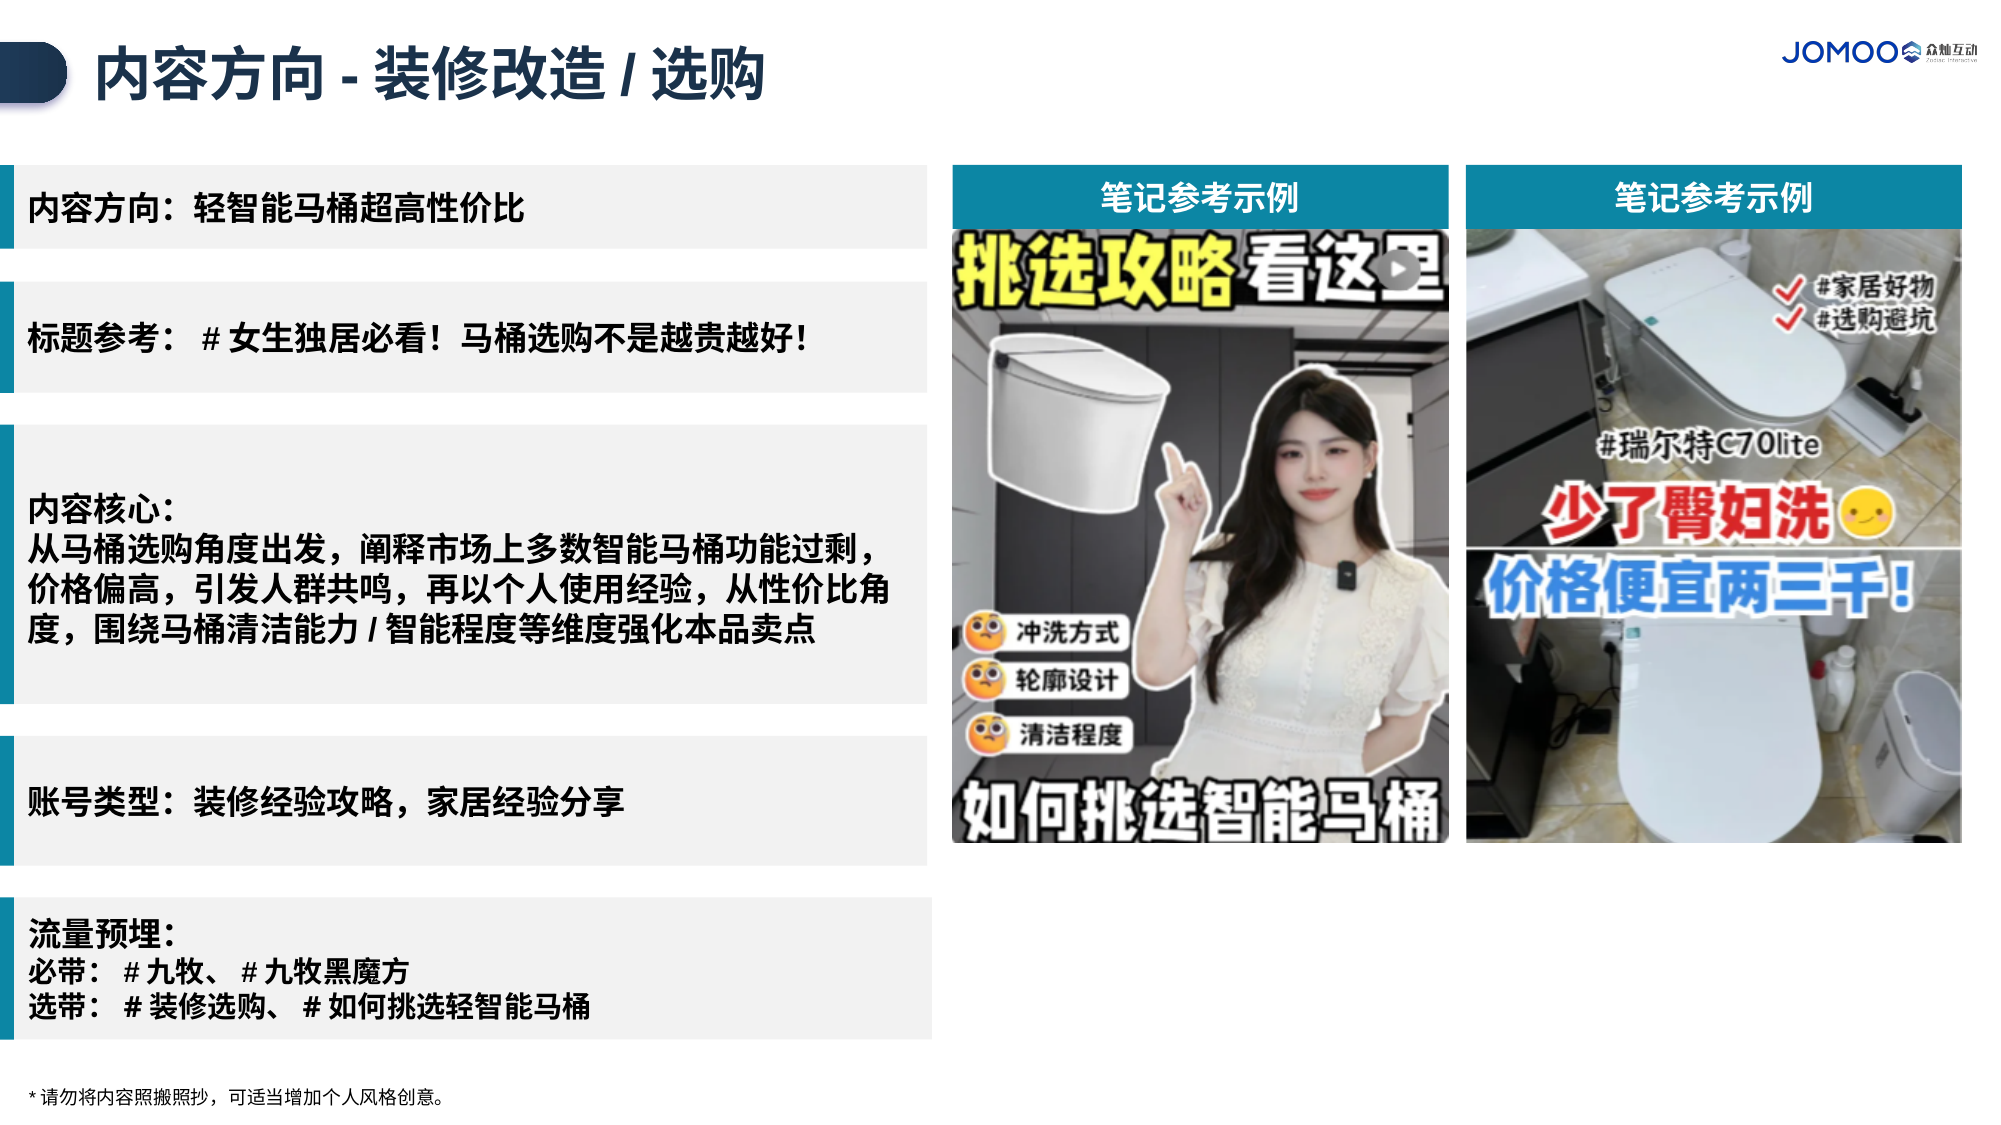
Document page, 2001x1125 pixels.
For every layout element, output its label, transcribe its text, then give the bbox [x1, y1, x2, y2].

text_box 标题参考：#女生独居必看！马桶选购不是越贵越好！ [12, 280, 928, 394]
text_box [0, 735, 15, 867]
picture [952, 228, 1450, 844]
text_box [0, 40, 69, 105]
picture [1465, 230, 1963, 844]
text_box 内容方向-装修改造/选购 [78, 29, 1479, 115]
text_box 笔记参考示例 [1465, 164, 1963, 228]
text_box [1781, 41, 1977, 64]
text_box 流量预埋： 必带：#九牧、#九牧黑魔方 选带：#装修选购、#如何挑选轻智能马桶 [15, 896, 933, 1041]
text_box 账号类型：装修经验攻略，家居经验分享 [15, 735, 928, 867]
text_box [0, 896, 15, 1041]
text_box *请勿将内容照搬照抄，可适当增加个人风格创意。 [14, 1069, 681, 1116]
text_box 内容方向：轻智能马桶超高性价比 [15, 164, 928, 250]
text_box 笔记参考示例 [952, 164, 1450, 228]
text_box [0, 281, 15, 394]
text_box 内容核心： 从马桶选购角度出发，阐释市场上多数智能马桶功能过剩，价格偏高，引发人群共鸣，再以个人使用经验，从性价比角度，围绕马桶清洁能力/智能程度等维度强化本品卖点 [15, 424, 928, 705]
text_box [0, 424, 15, 705]
text_box [0, 164, 15, 250]
